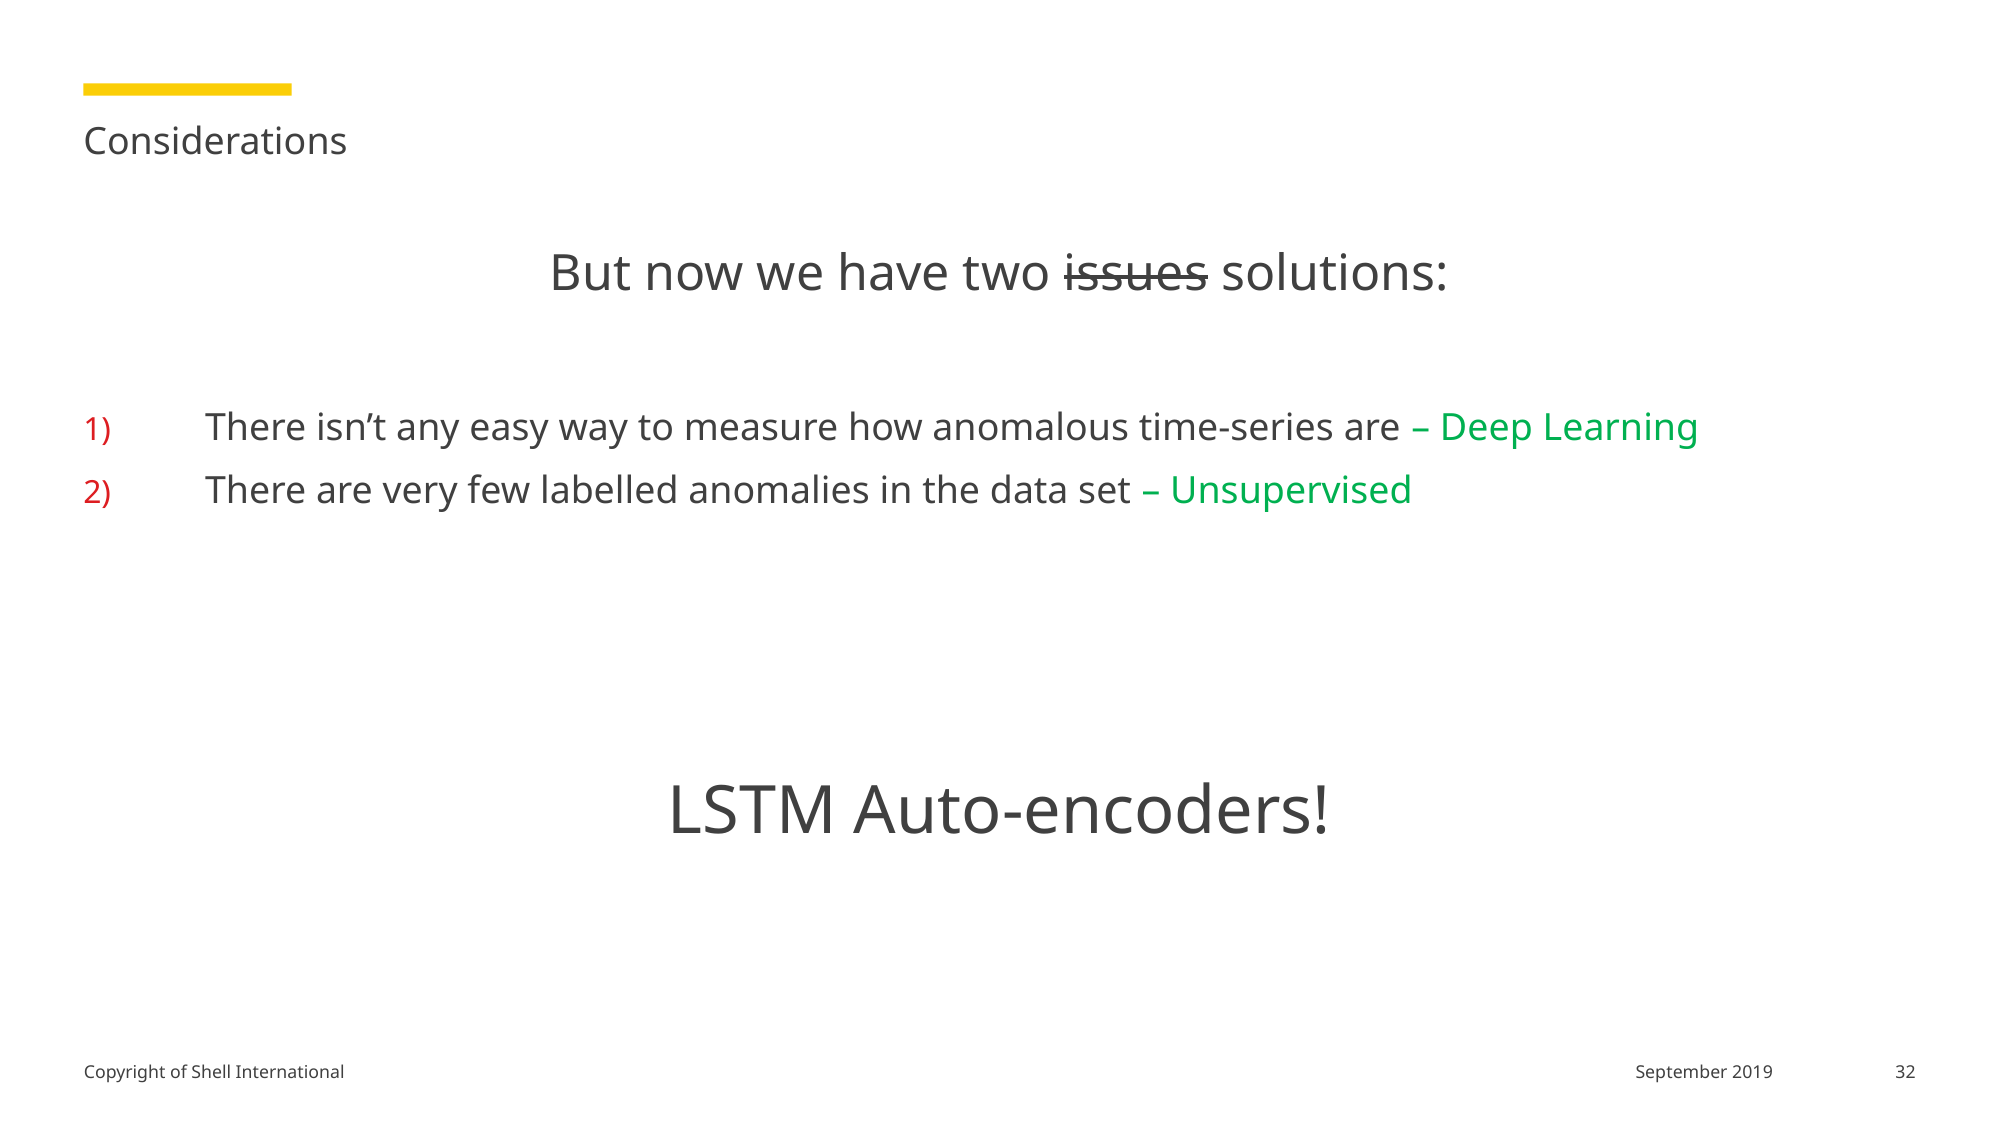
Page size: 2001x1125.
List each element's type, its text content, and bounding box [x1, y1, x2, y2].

list There isn’t any easy way to measure how anomalous time-series are – Deep Learning There are very few labelled anomalies in the data set – Unsupervised LSTM Auto-encoders! [83, 385, 1917, 1125]
text_box But now we have two issues solutions: [83, 240, 1916, 385]
title Considerations [83, 116, 1917, 241]
